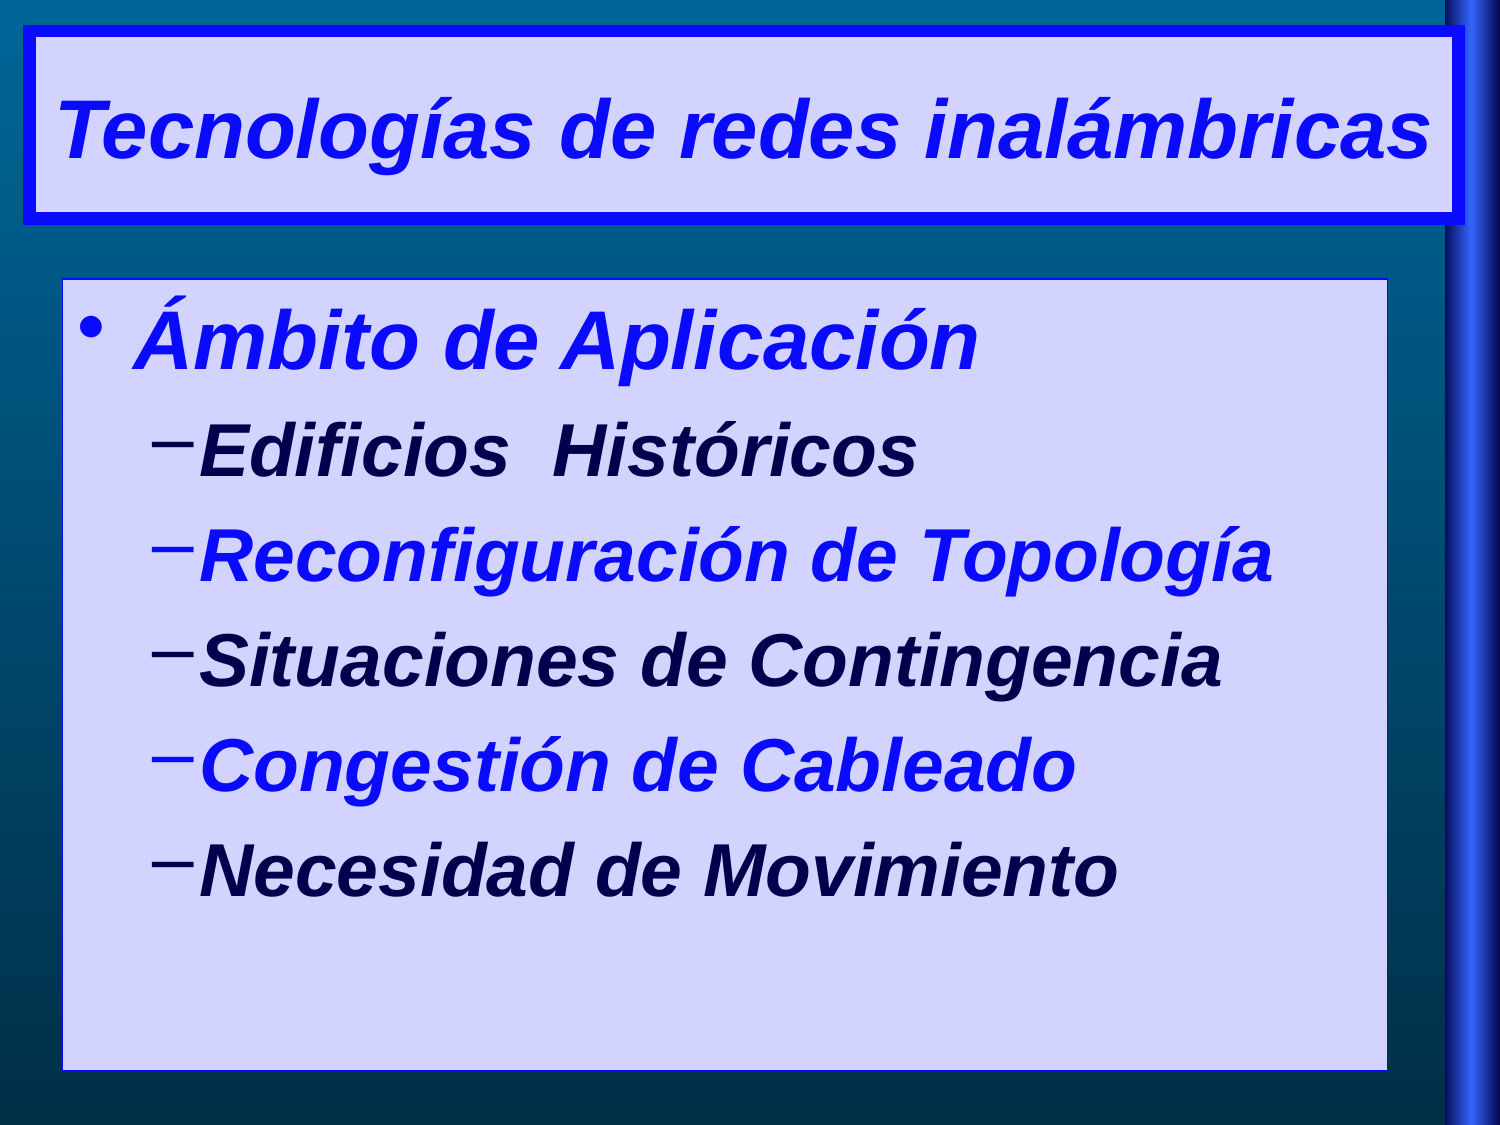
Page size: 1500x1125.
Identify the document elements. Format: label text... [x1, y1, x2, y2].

list Ámbito de Aplicación Edificios Históricos Reconfiguración de Topología Situaciones de Contingencia Congestión de Cableado Necesidad de Movimiento [62, 278, 1388, 1071]
title Tecnologías de redes inalámbricas [29, 30, 1459, 219]
picture [24, 26, 1445, 224]
